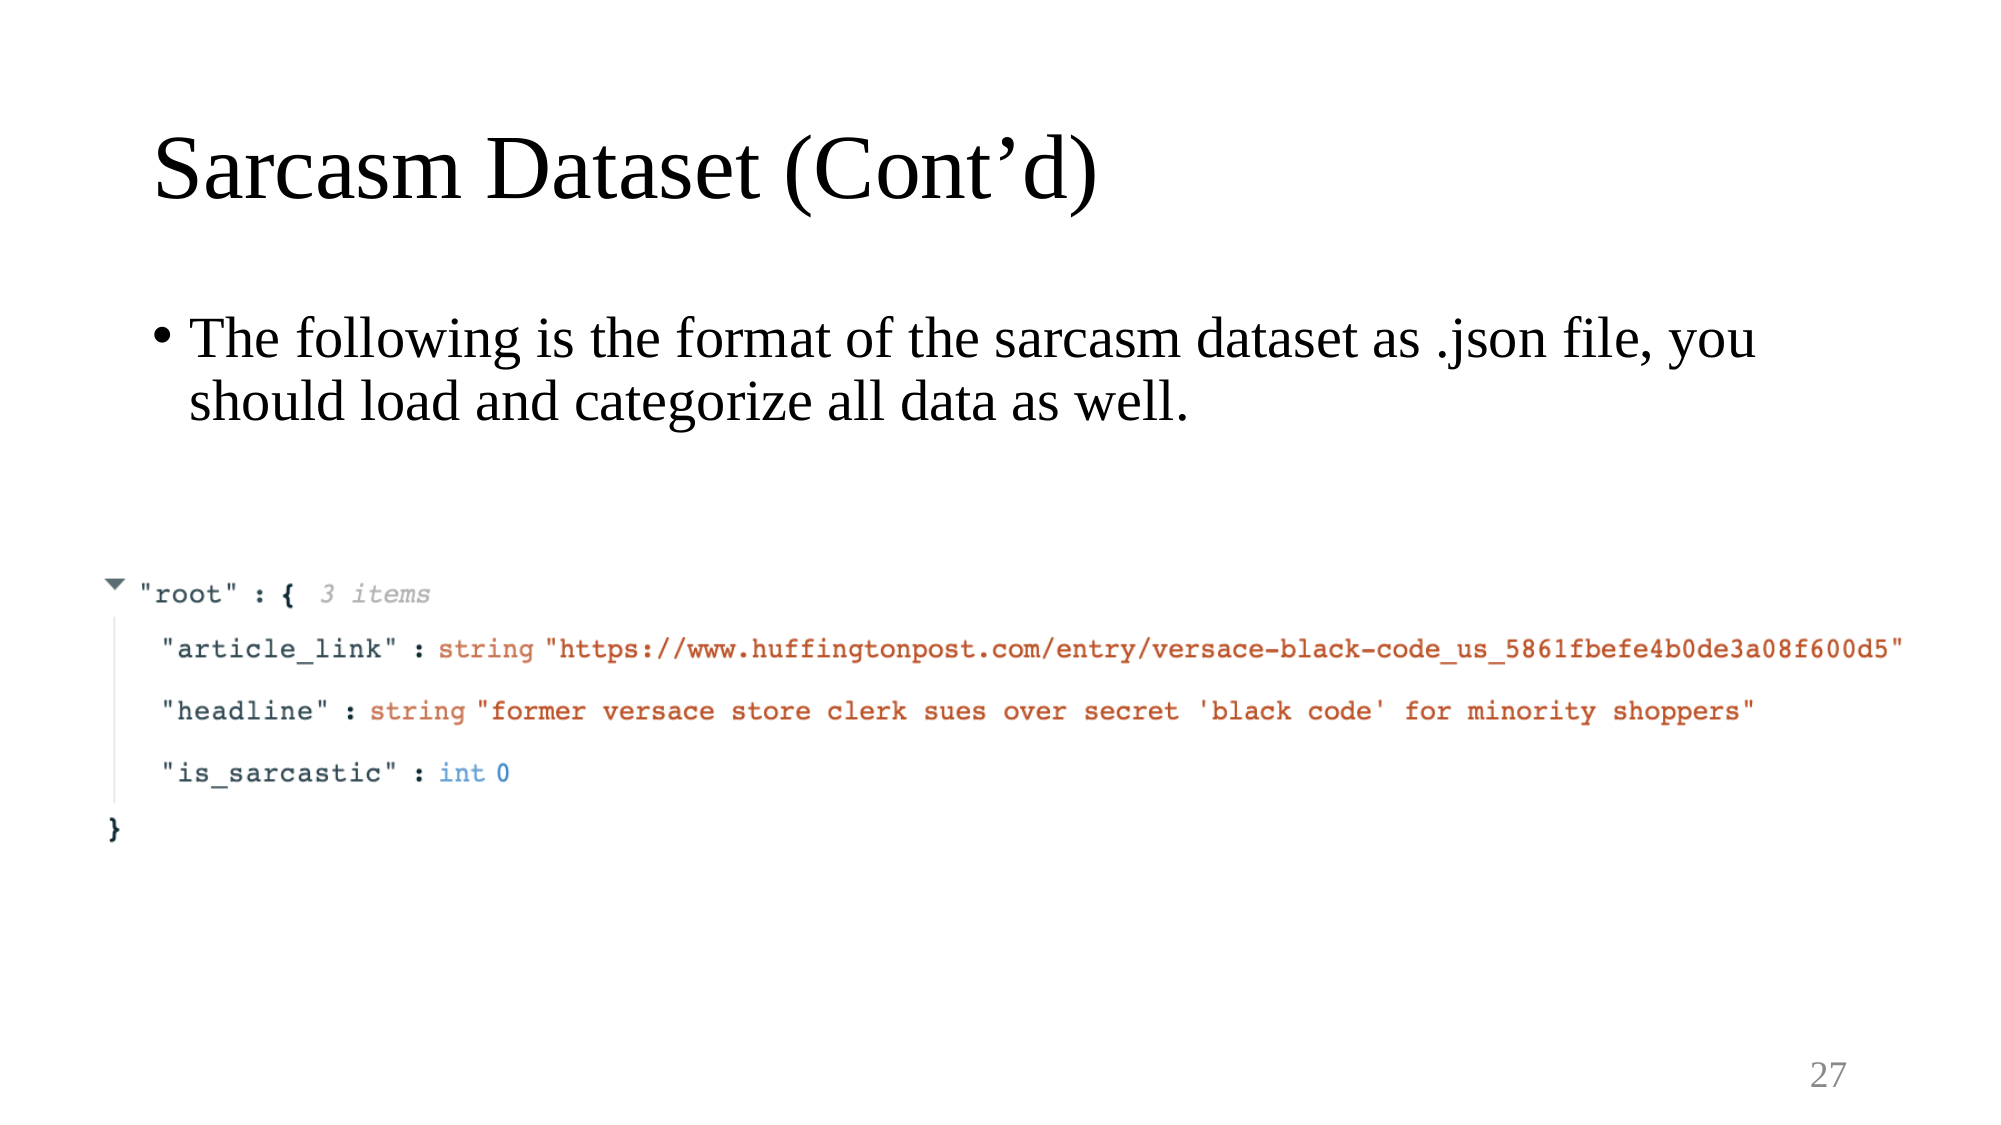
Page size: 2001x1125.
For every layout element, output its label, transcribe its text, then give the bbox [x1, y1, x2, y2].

list The following is the format of the sarcasm dataset as .json file, you should load and categorize all data as well. [137, 299, 1863, 463]
slide_number 27 [1412, 1042, 1863, 1103]
title Sarcasm Dataset (Cont’d) [137, 59, 1863, 278]
picture [91, 562, 1909, 858]
